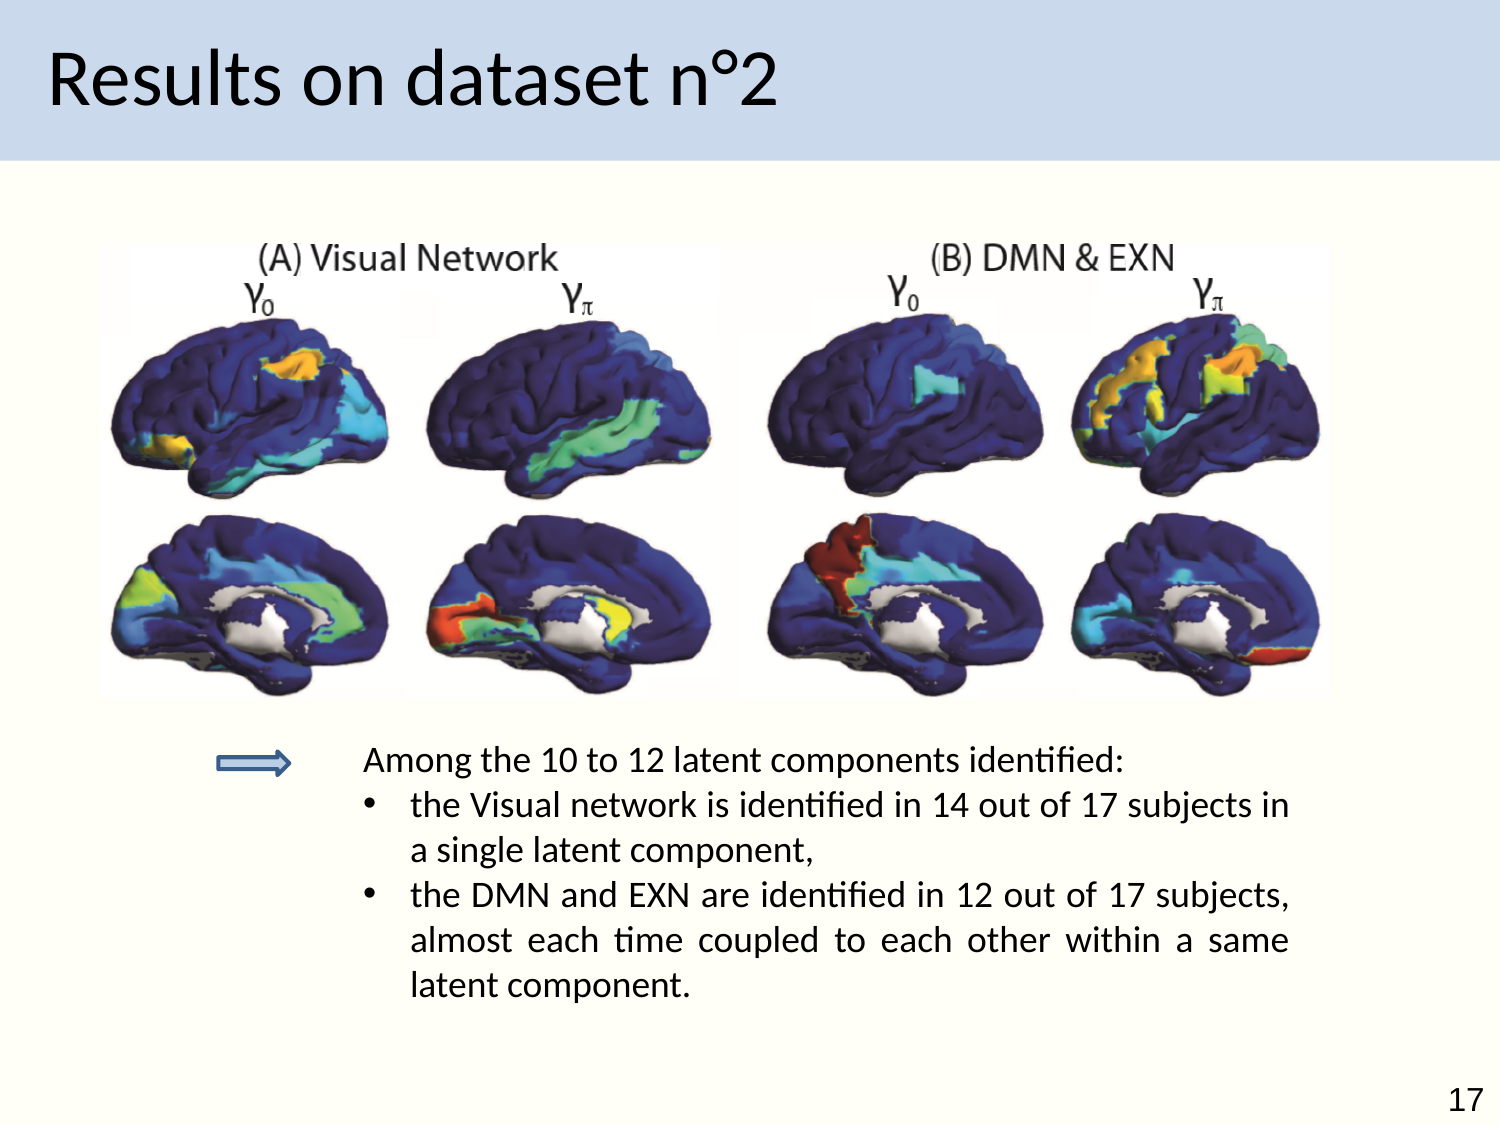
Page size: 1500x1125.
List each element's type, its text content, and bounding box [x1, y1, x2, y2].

picture [100, 243, 1331, 698]
text_box [216, 749, 292, 777]
text_box Among the 10 to 12 latent components identified: the Visual network is identified in 14 out of 17 subjects in a single latent component, the DMN and EXN are identified in 12 out of 17 subjects, almost each time coupled to each other within a same latent component. [348, 727, 1306, 1058]
slide_number 17 [1149, 1070, 1500, 1125]
title Results on dataset n°2 [32, 7, 1468, 139]
